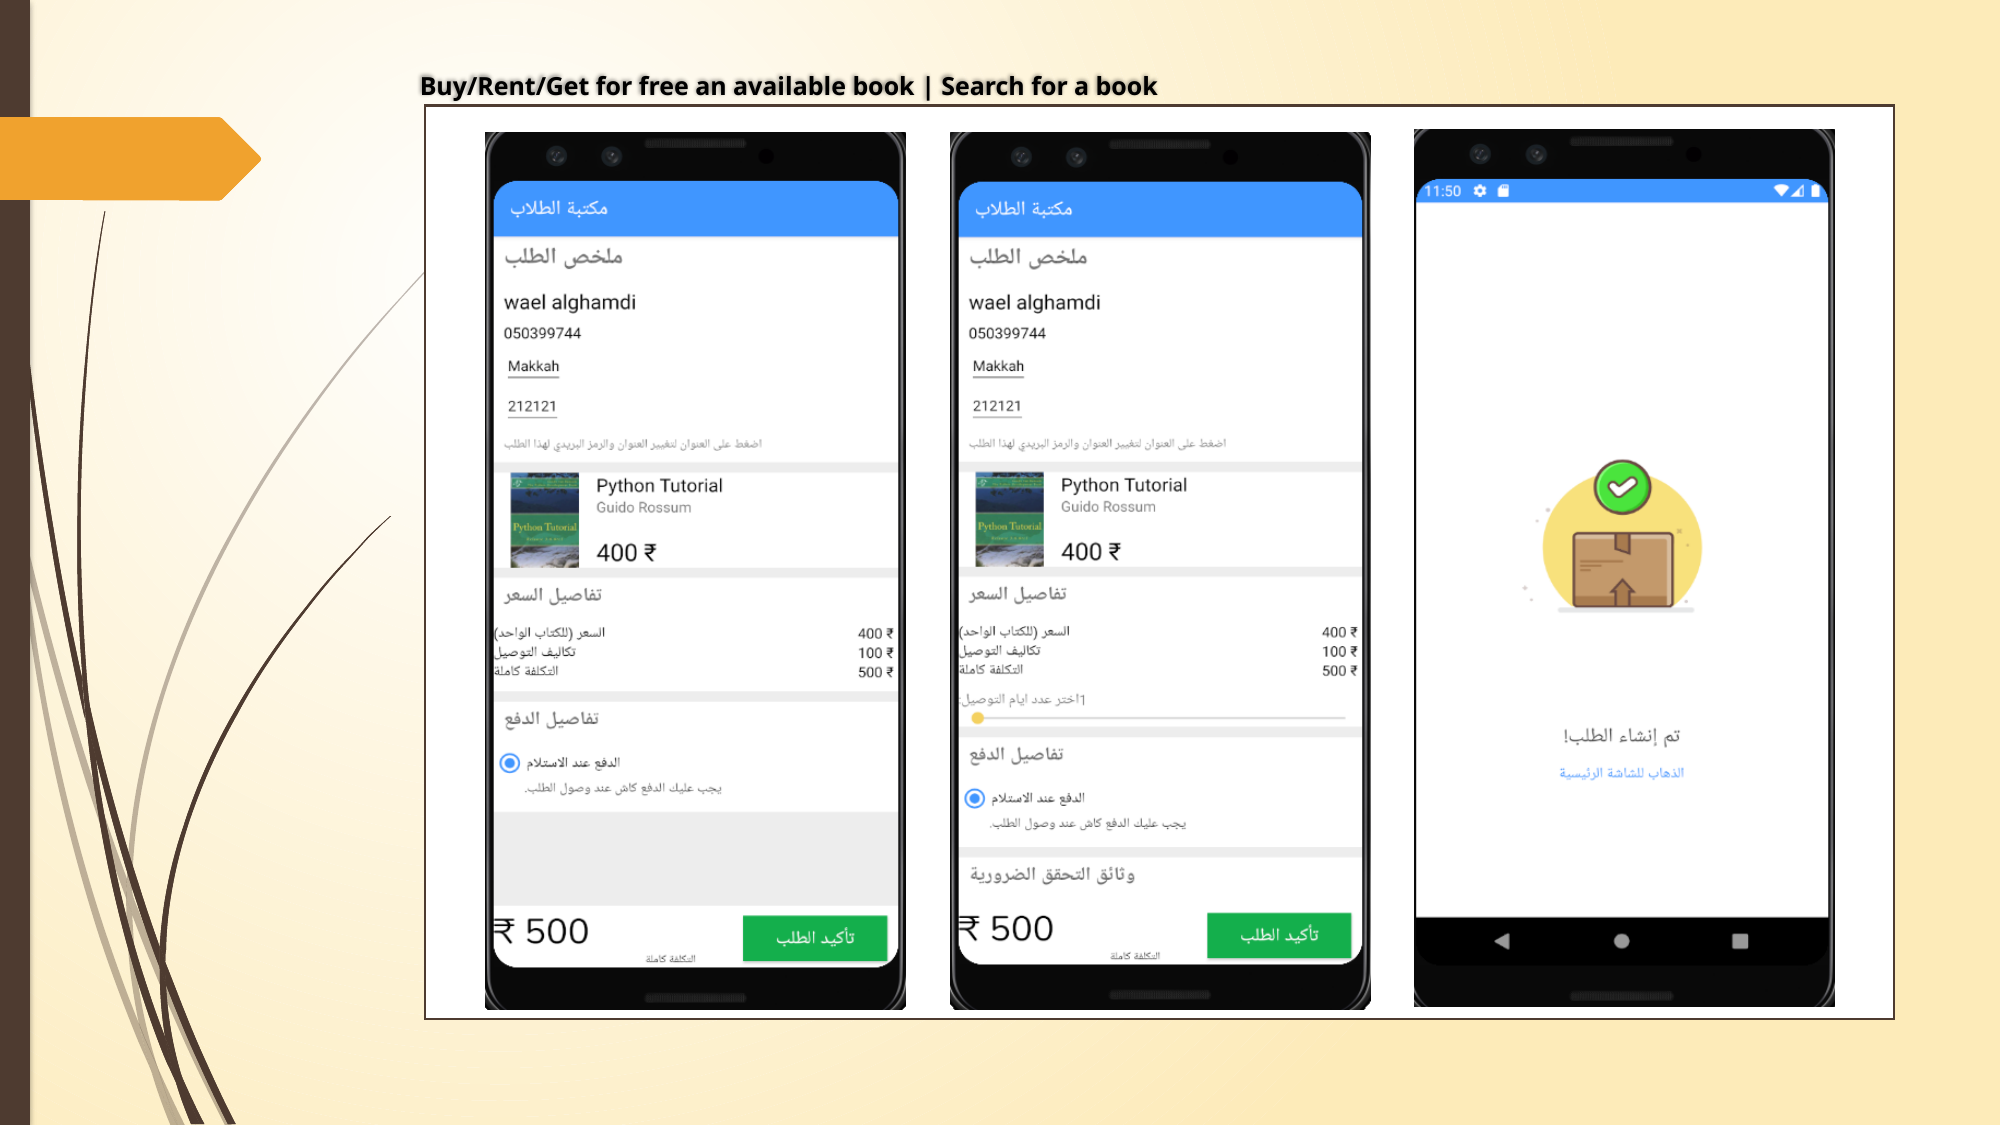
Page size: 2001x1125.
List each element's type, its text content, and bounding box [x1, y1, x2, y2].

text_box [395, 37, 468, 1125]
text_box Buy/Rent/Get for free an available book | Search for a book [472, 62, 1243, 149]
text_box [4, 0, 392, 1125]
text_box [472, 104, 1896, 1021]
picture [949, 132, 1371, 1011]
picture [1414, 128, 1836, 1008]
picture [485, 132, 906, 1011]
